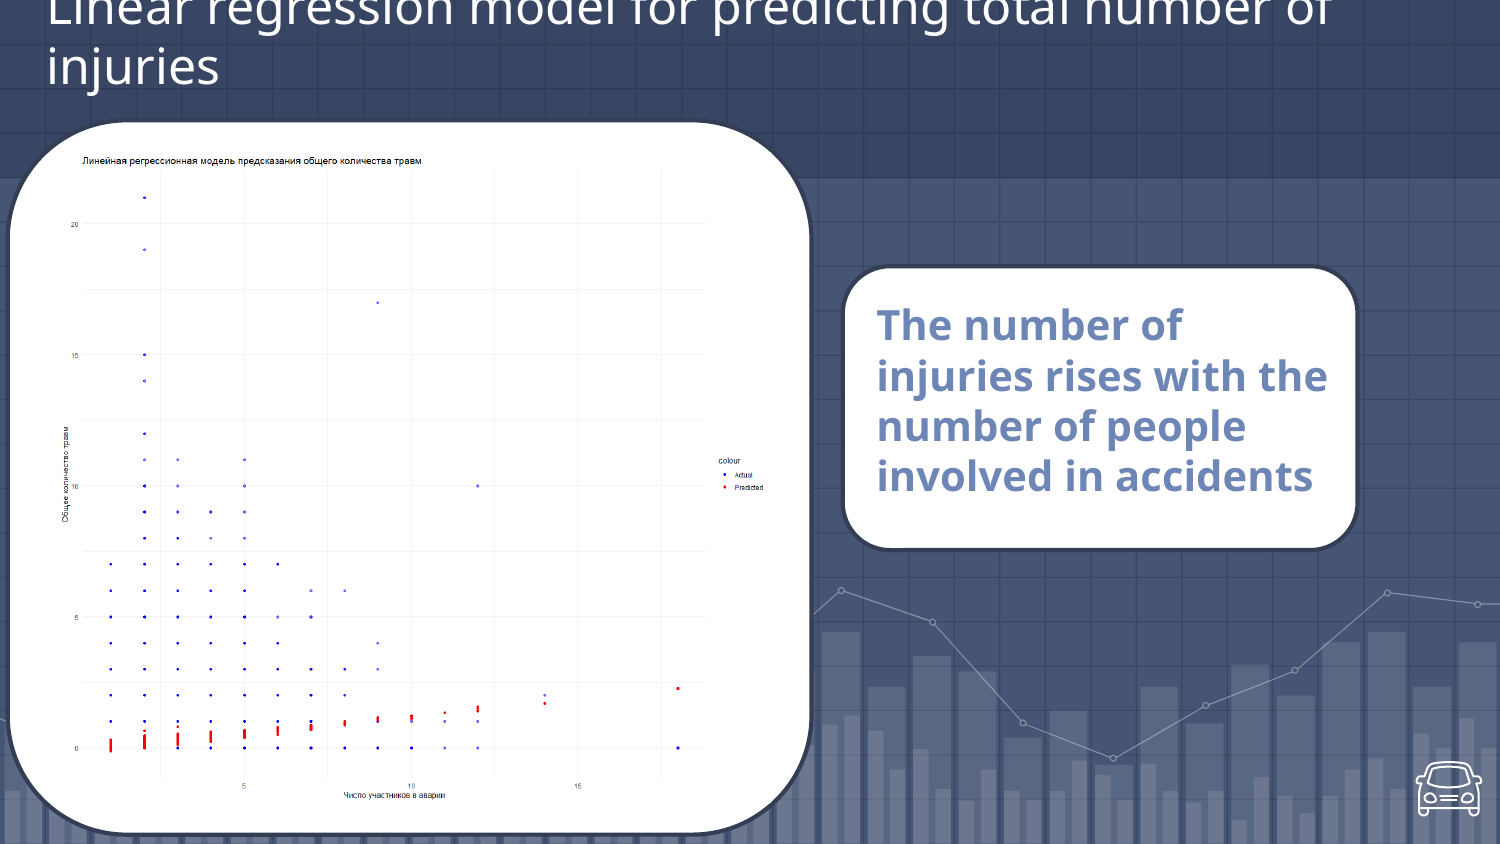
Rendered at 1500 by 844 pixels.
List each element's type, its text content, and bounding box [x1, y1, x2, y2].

text_box [840, 264, 1360, 553]
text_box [1416, 761, 1482, 816]
list The number of injuries rises with the number of people involved in accidents [861, 284, 1352, 478]
title Linear regression model for predicting total number of injuries [31, 0, 1500, 110]
picture [57, 152, 771, 803]
text_box [5, 118, 814, 837]
